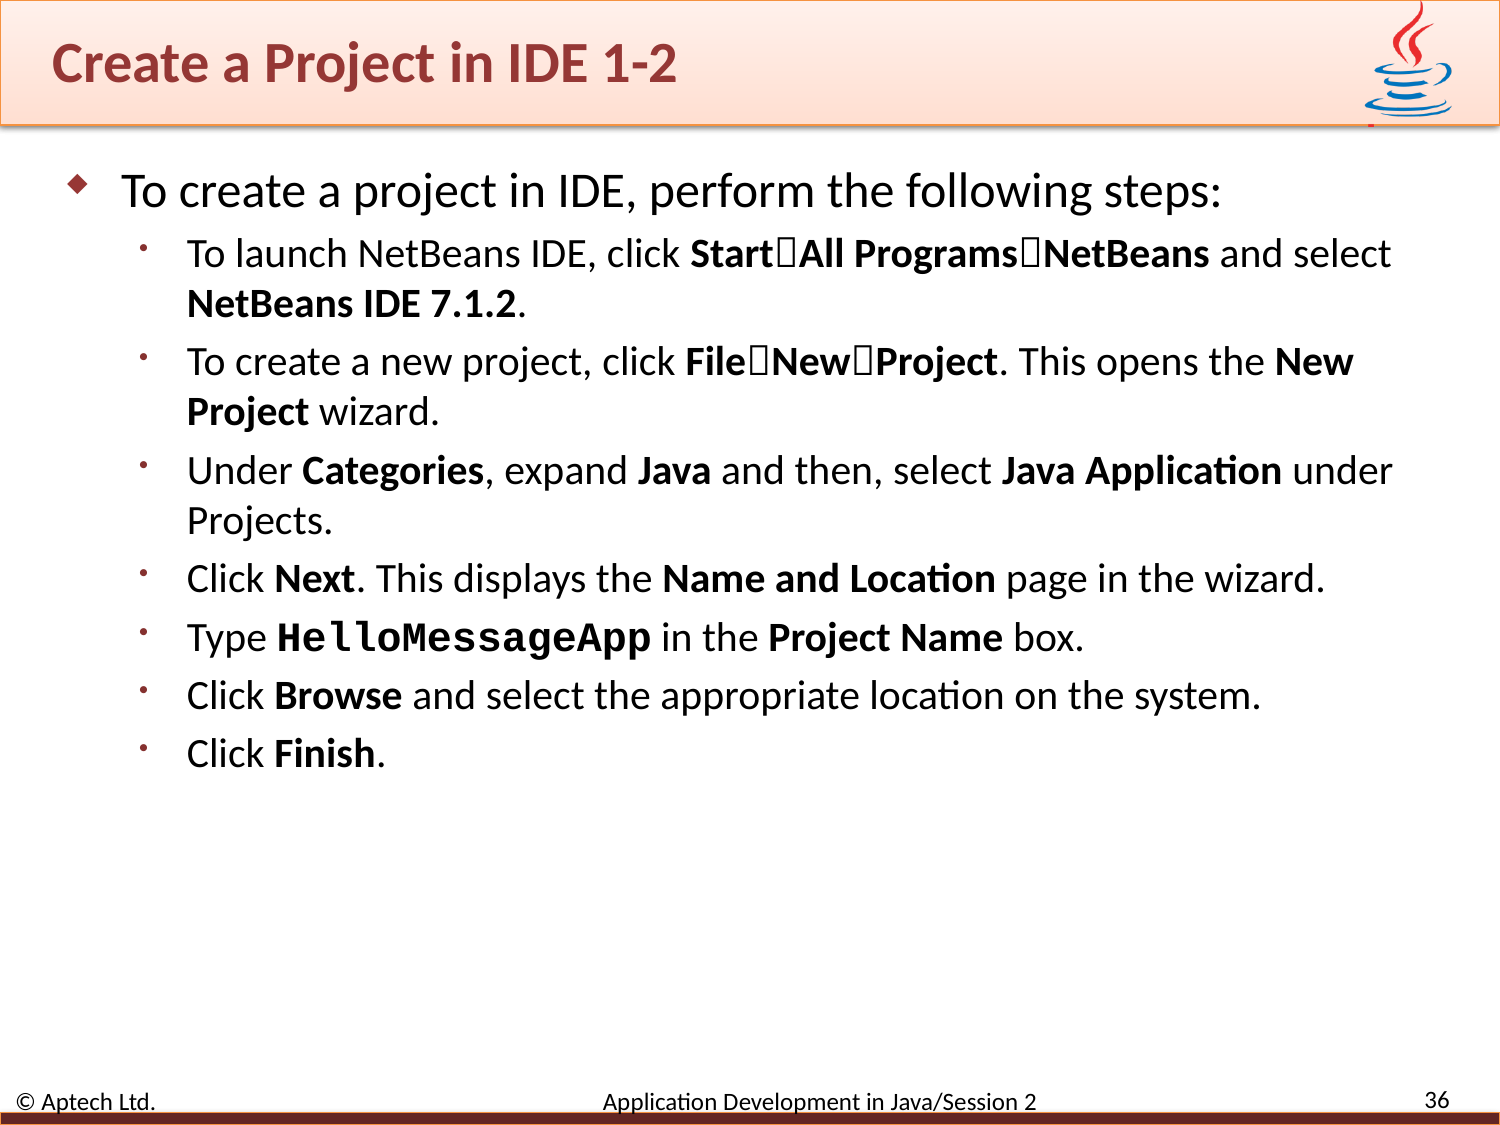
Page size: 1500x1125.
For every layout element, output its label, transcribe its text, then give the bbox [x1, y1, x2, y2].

list To create a project in IDE, perform the following steps: To launch NetBeans IDE, click StartAll ProgramsNetBeans and select NetBeans IDE 7.1.2. To create a new project, click FileNewProject. This opens the New Project wizard. Under Categories, expand Java and then, select Java Application under Projects. Click Next. This displays the Name and Location page in the wizard. Type HelloMessageApp in the Project Name box. Click Browse and select the appropriate location on the system. Click Finish. [49, 149, 1463, 1013]
picture [1362, 0, 1454, 127]
footer © Aptech Ltd. Application Development in Java/Session 2 [0, 1087, 1325, 1113]
slide_number 36 [1337, 1084, 1465, 1113]
title Create a Project in IDE 1-2 [37, 24, 1288, 93]
